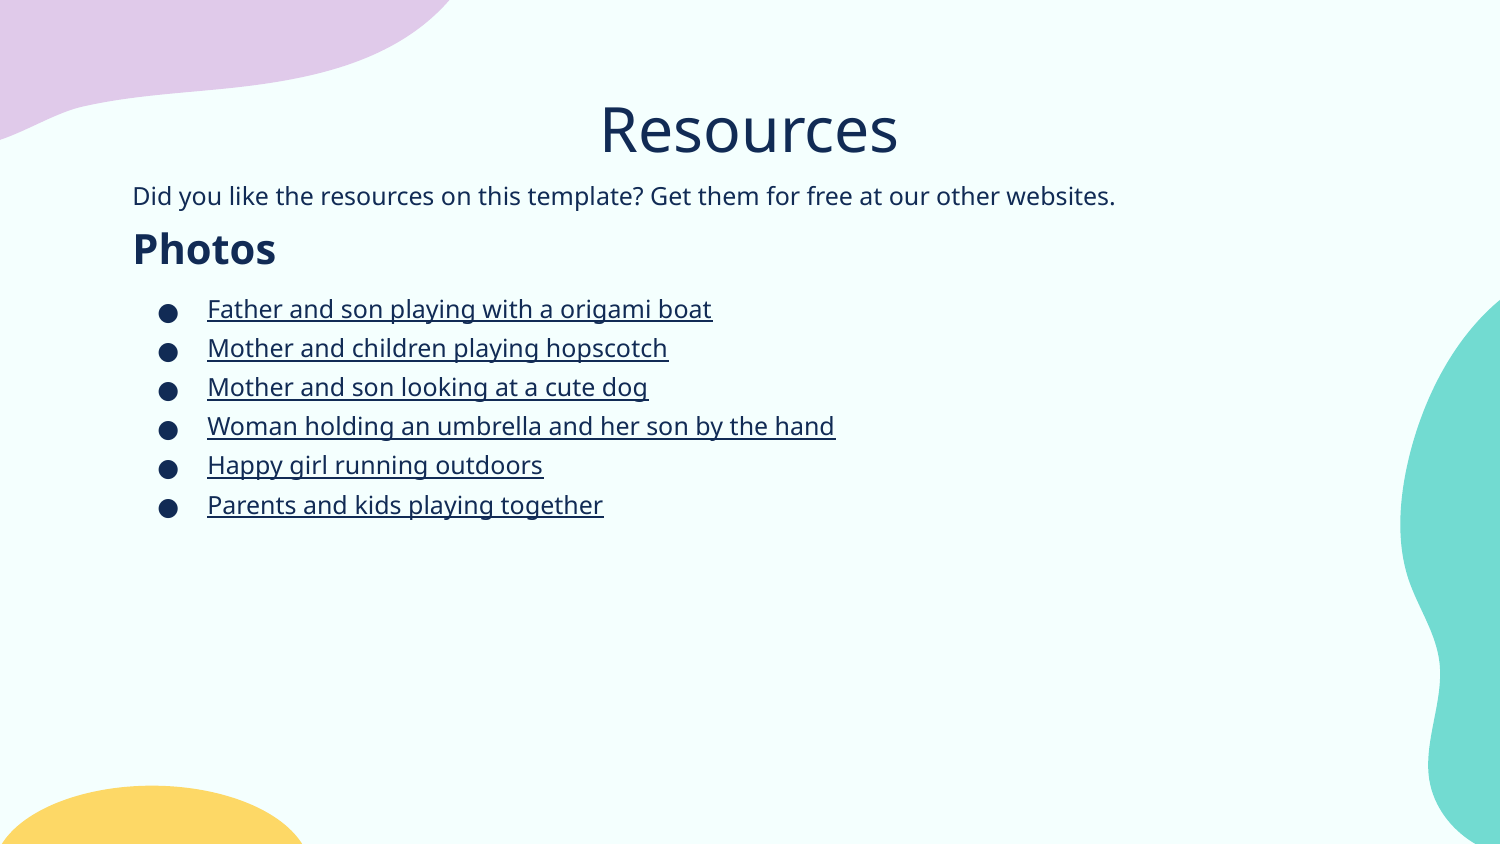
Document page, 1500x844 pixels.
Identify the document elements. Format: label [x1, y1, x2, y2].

list [117, 165, 1382, 756]
title [159, 74, 1341, 165]
